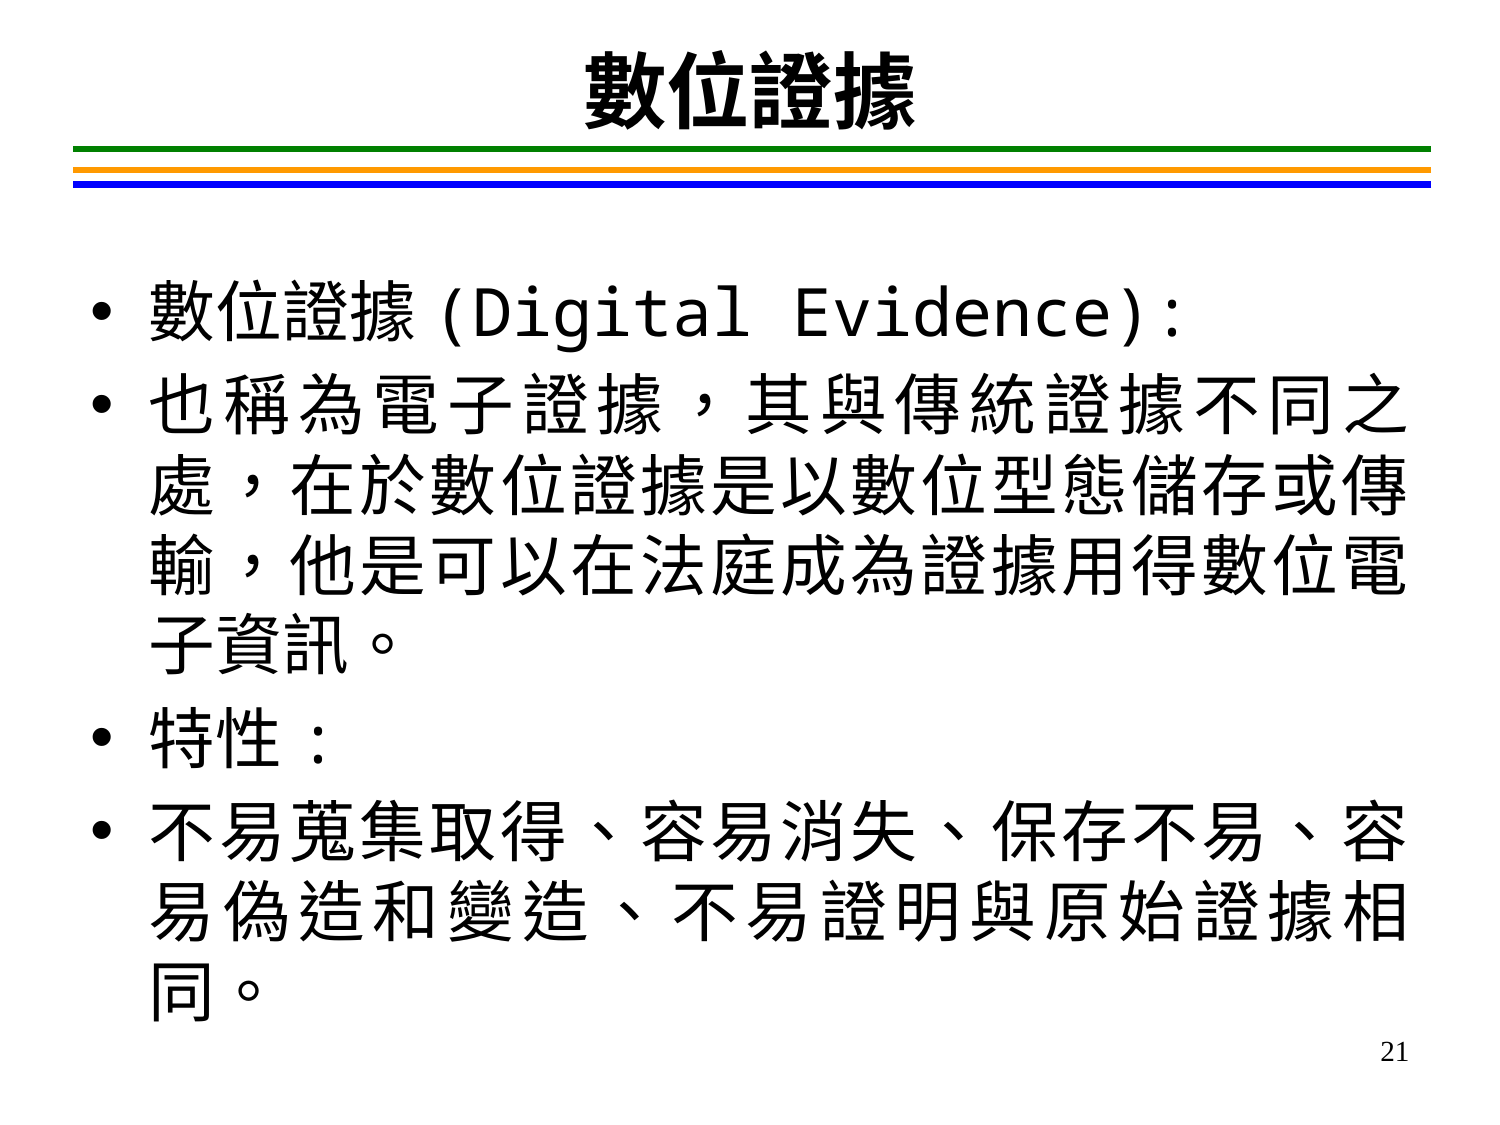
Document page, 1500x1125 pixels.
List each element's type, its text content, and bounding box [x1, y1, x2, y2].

title 數位證據 [75, 0, 1425, 183]
slide_number 21 [1074, 1024, 1425, 1103]
list 數位證據(Digital Evidence): 也稱為電子證據，其與傳統證據不同之處，在於數位證據是以數位型態儲存或傳輸，他是可以在法庭成為證據用得數位電子資訊。 特性: 不易蒐集取得、容易消失、保存不易、容易偽造和變造、不易證明與原始證據相同。 [75, 262, 1425, 1005]
